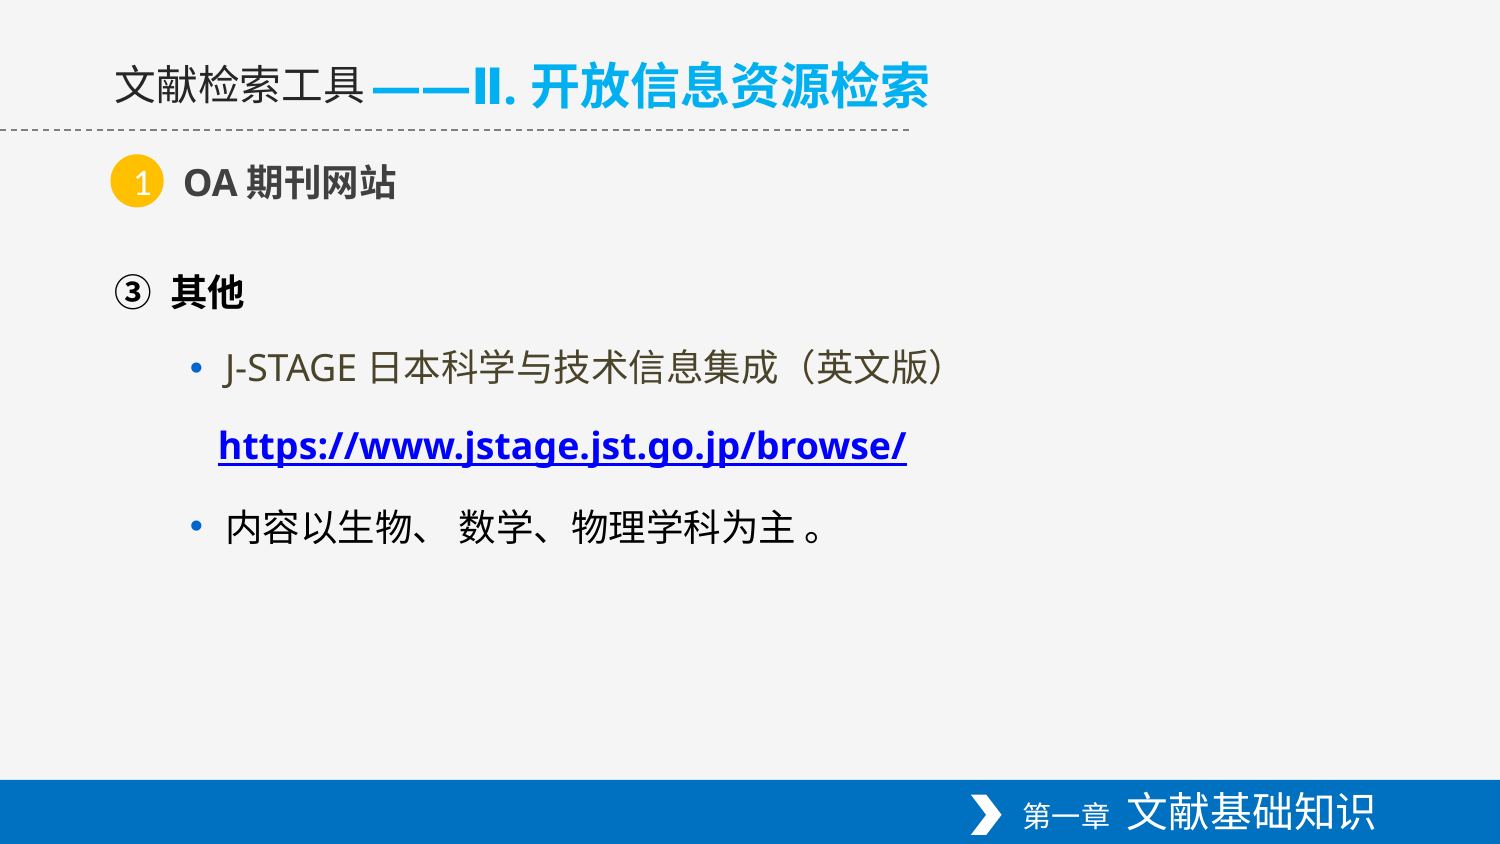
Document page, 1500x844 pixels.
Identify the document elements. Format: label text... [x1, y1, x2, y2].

text_box OA期刊网站 [168, 151, 1108, 212]
text_box 文献检索工具 [99, 51, 356, 117]
text_box ——Ⅱ.开放信息资源检索 [356, 47, 1036, 122]
text_box ③ 其他 J-STAGE日本科学与技术信息集成（英文版） https://www.jstage.jst.go.jp/browse/ 内容以生物、 数学、物理学科为主 。 [100, 239, 1393, 568]
text_box 1 [108, 152, 166, 210]
